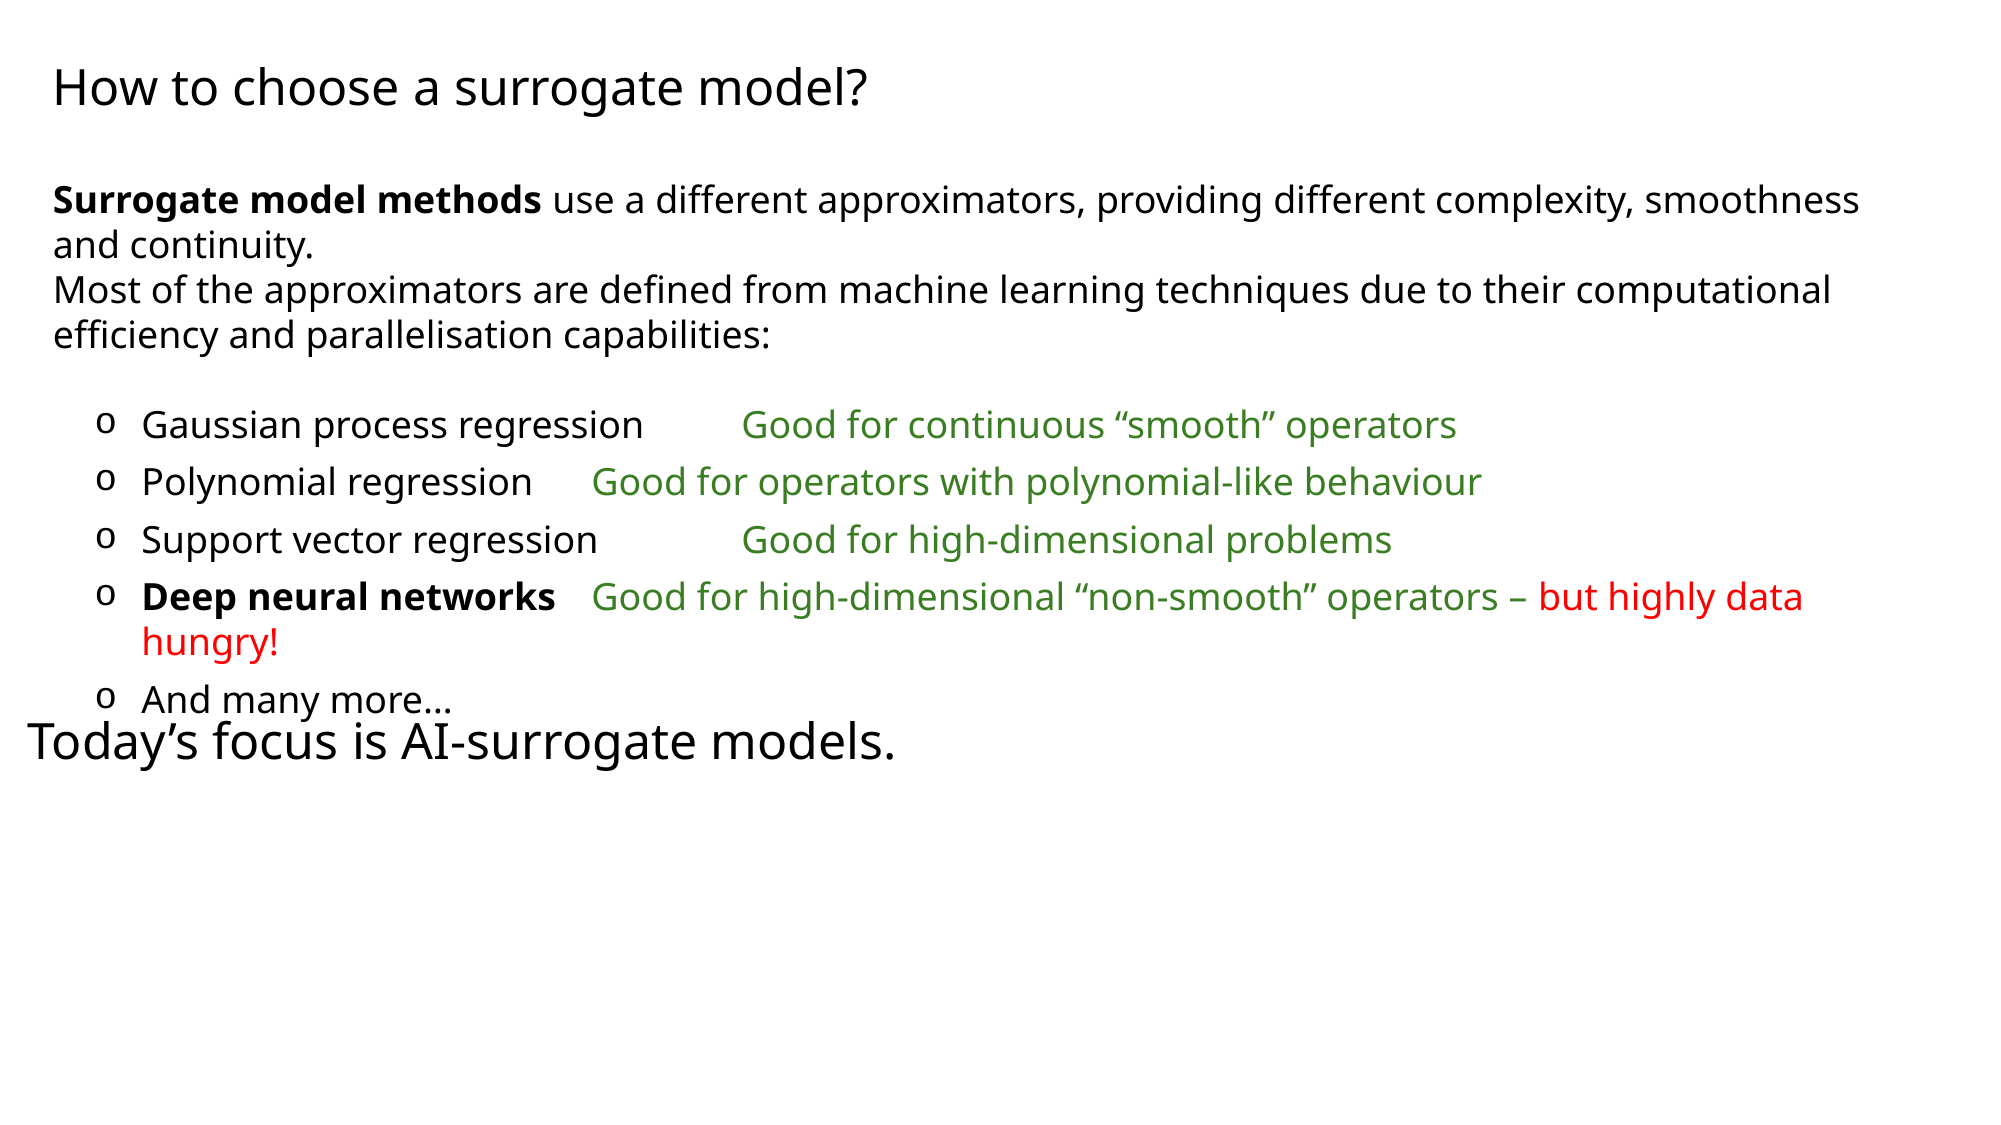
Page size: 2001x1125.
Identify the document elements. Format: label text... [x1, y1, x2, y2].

text_box How to choose a surrogate model? Surrogate model methods use a different approximators, providing different complexity, smoothness and continuity. Most of the approximators are defined from machine learning techniques due to their computational efficiency and parallelisation capabilities: Gaussian process regression Good for continuous “smooth” operators Polynomial regression Good for operators with polynomial-like behaviour Support vector regression Good for high-dimensional problems Deep neural networks Good for high-dimensional “non-smooth” operators – but highly data hungry! And many more… [38, 48, 1952, 786]
text_box Today’s focus is AI-surrogate models. [12, 702, 913, 777]
